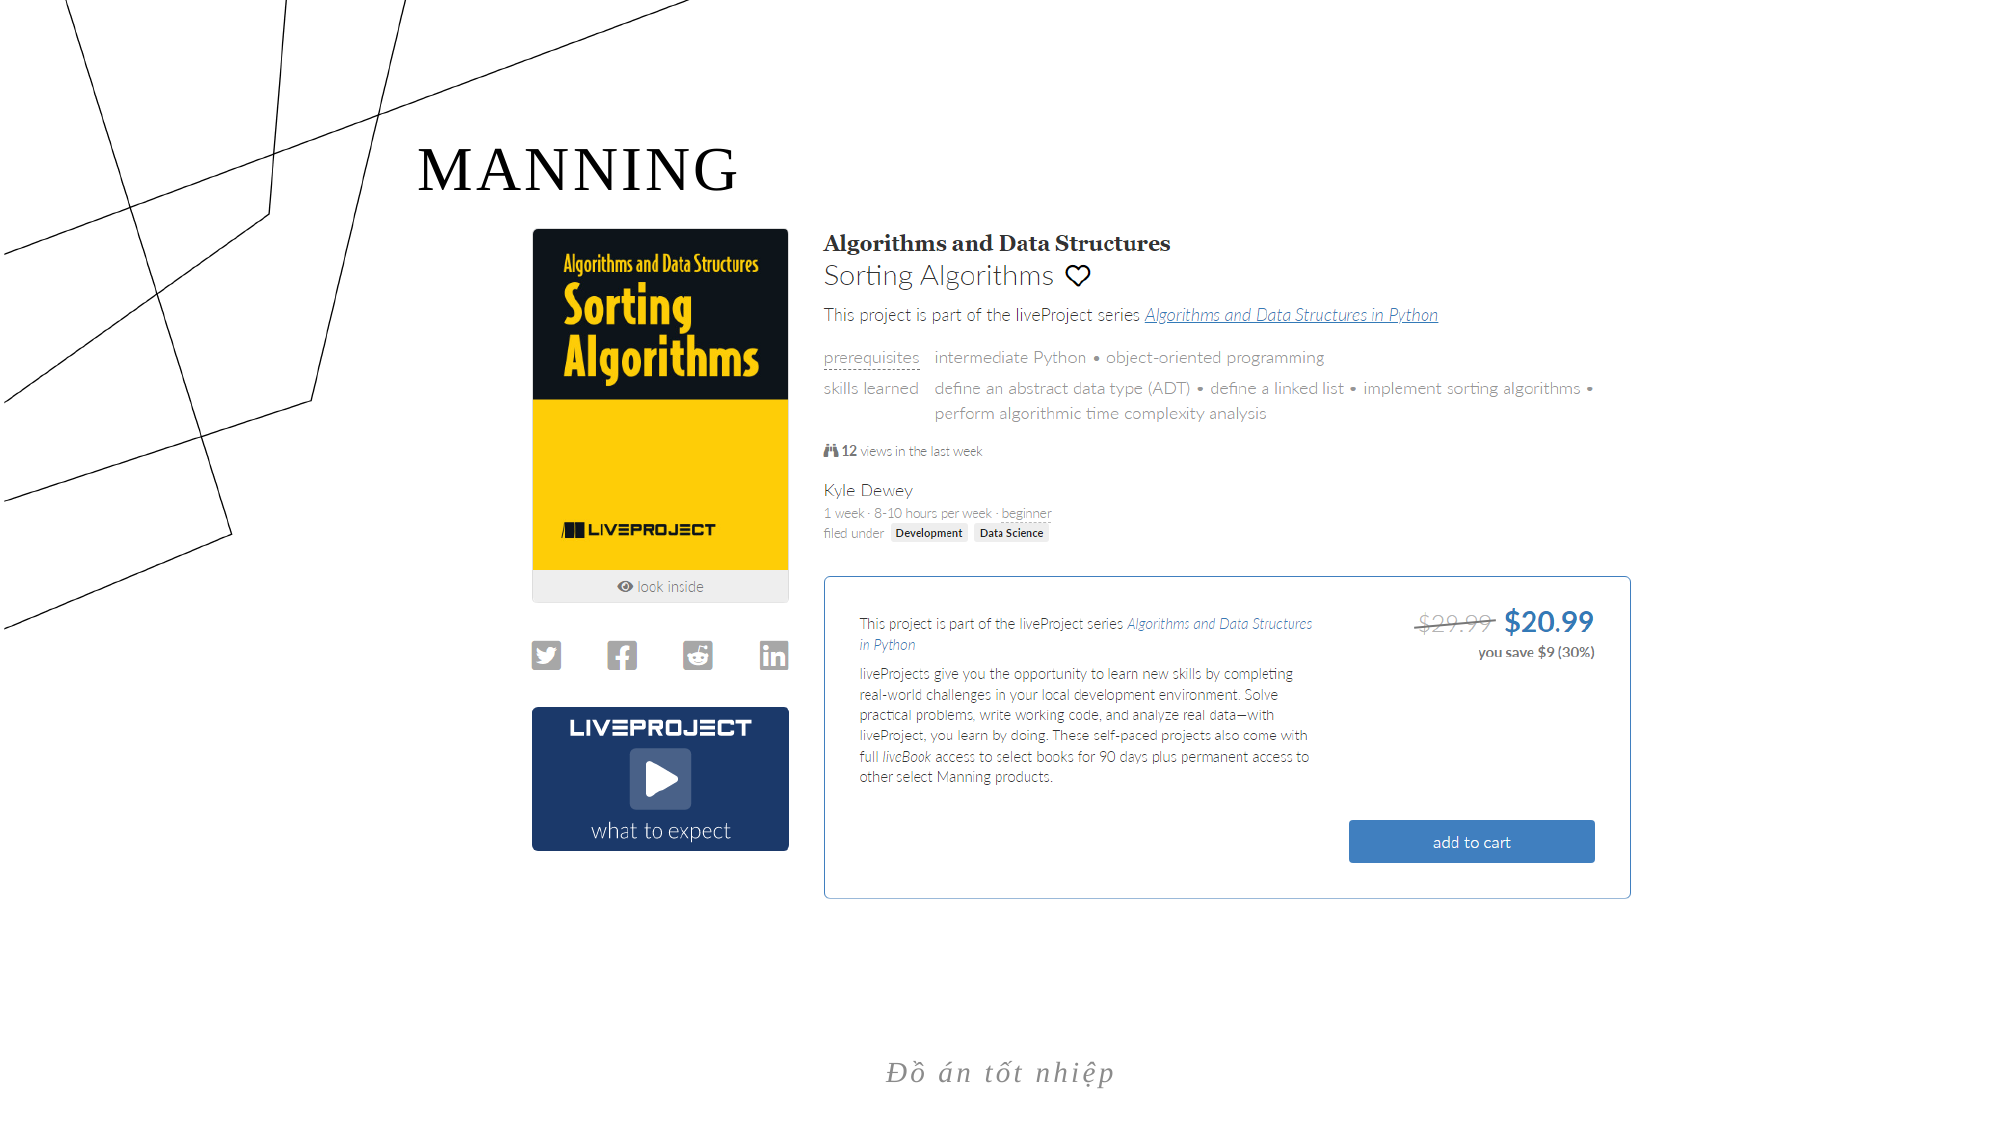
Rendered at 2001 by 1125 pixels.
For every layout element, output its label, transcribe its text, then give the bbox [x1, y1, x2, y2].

footer Đồ án tốt nhiệp [662, 1042, 1338, 1103]
picture [4, 0, 1692, 925]
title Manning [402, 128, 1785, 213]
